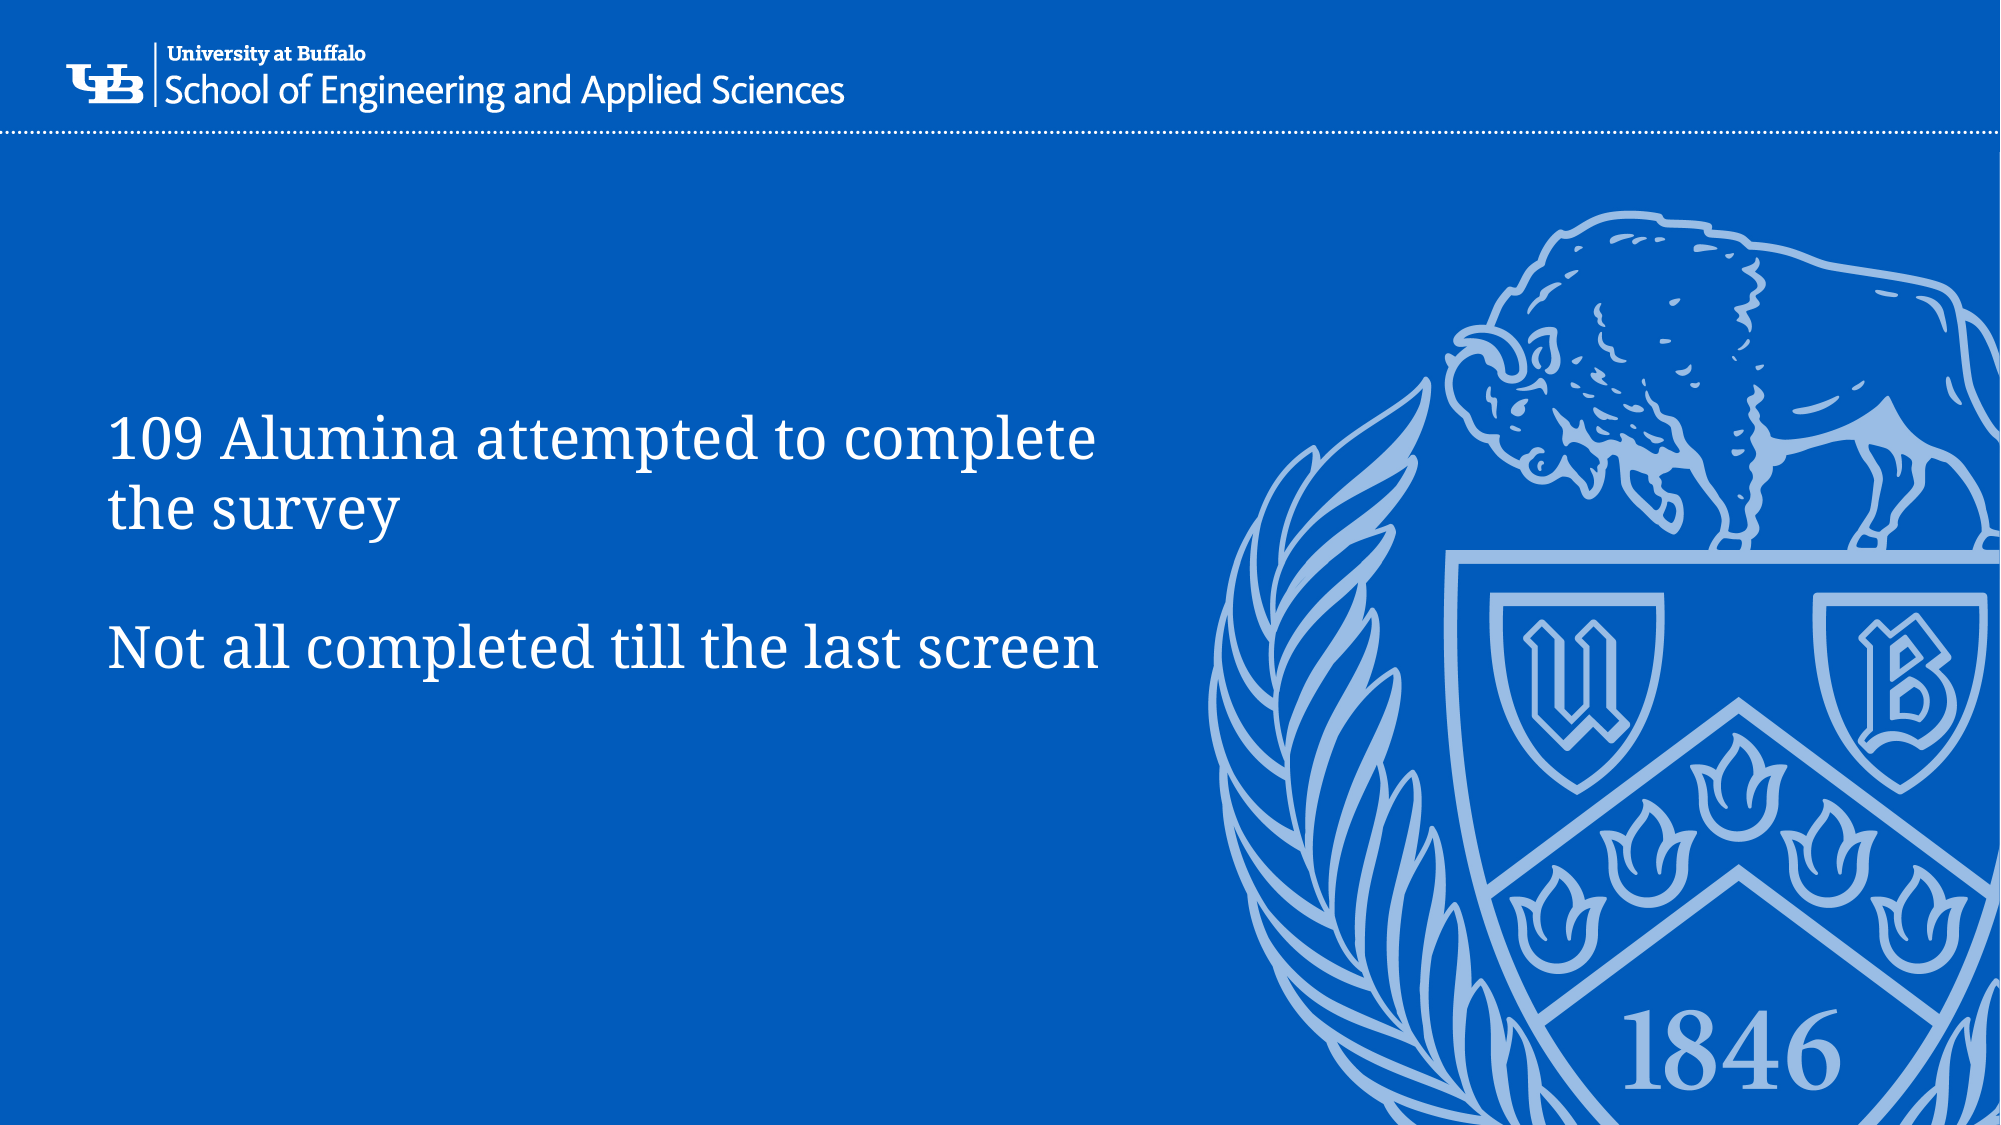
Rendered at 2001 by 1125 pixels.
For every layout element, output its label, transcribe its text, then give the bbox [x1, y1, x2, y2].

subtitle 109 Alumina attempted to complete the survey Not all completed till the last screen [108, 393, 1216, 970]
picture [0, 0, 2000, 1125]
